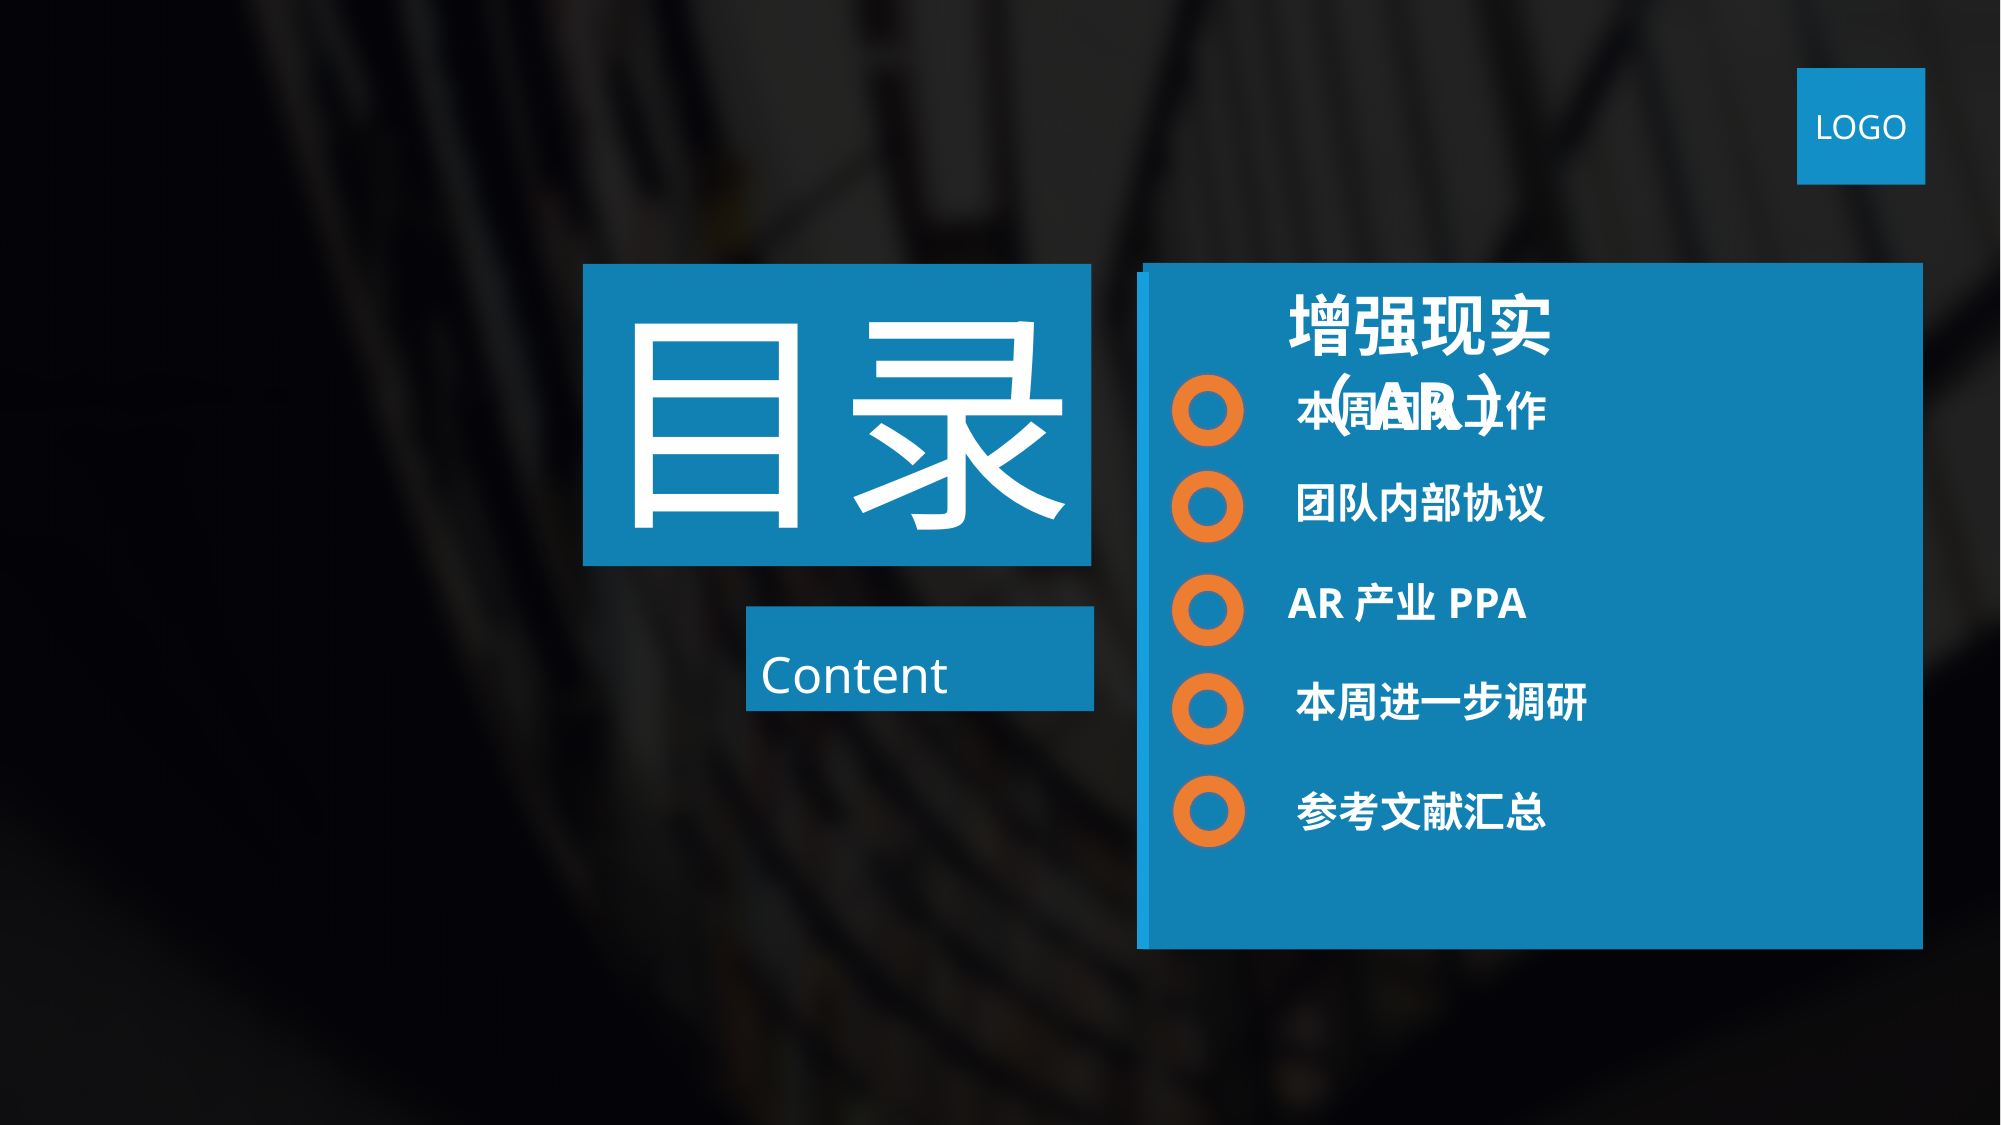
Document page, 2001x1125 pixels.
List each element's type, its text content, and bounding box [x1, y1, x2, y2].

text_box [1169, 468, 1246, 545]
text_box [1142, 262, 1924, 950]
text_box 目录 [582, 263, 1092, 567]
text_box Content [746, 606, 1095, 712]
text_box LOGO [1796, 67, 1926, 186]
text_box [1169, 572, 1246, 649]
text_box [1169, 372, 1246, 449]
text_box [1171, 773, 1247, 850]
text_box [1272, 276, 1752, 845]
text_box [1169, 671, 1246, 747]
